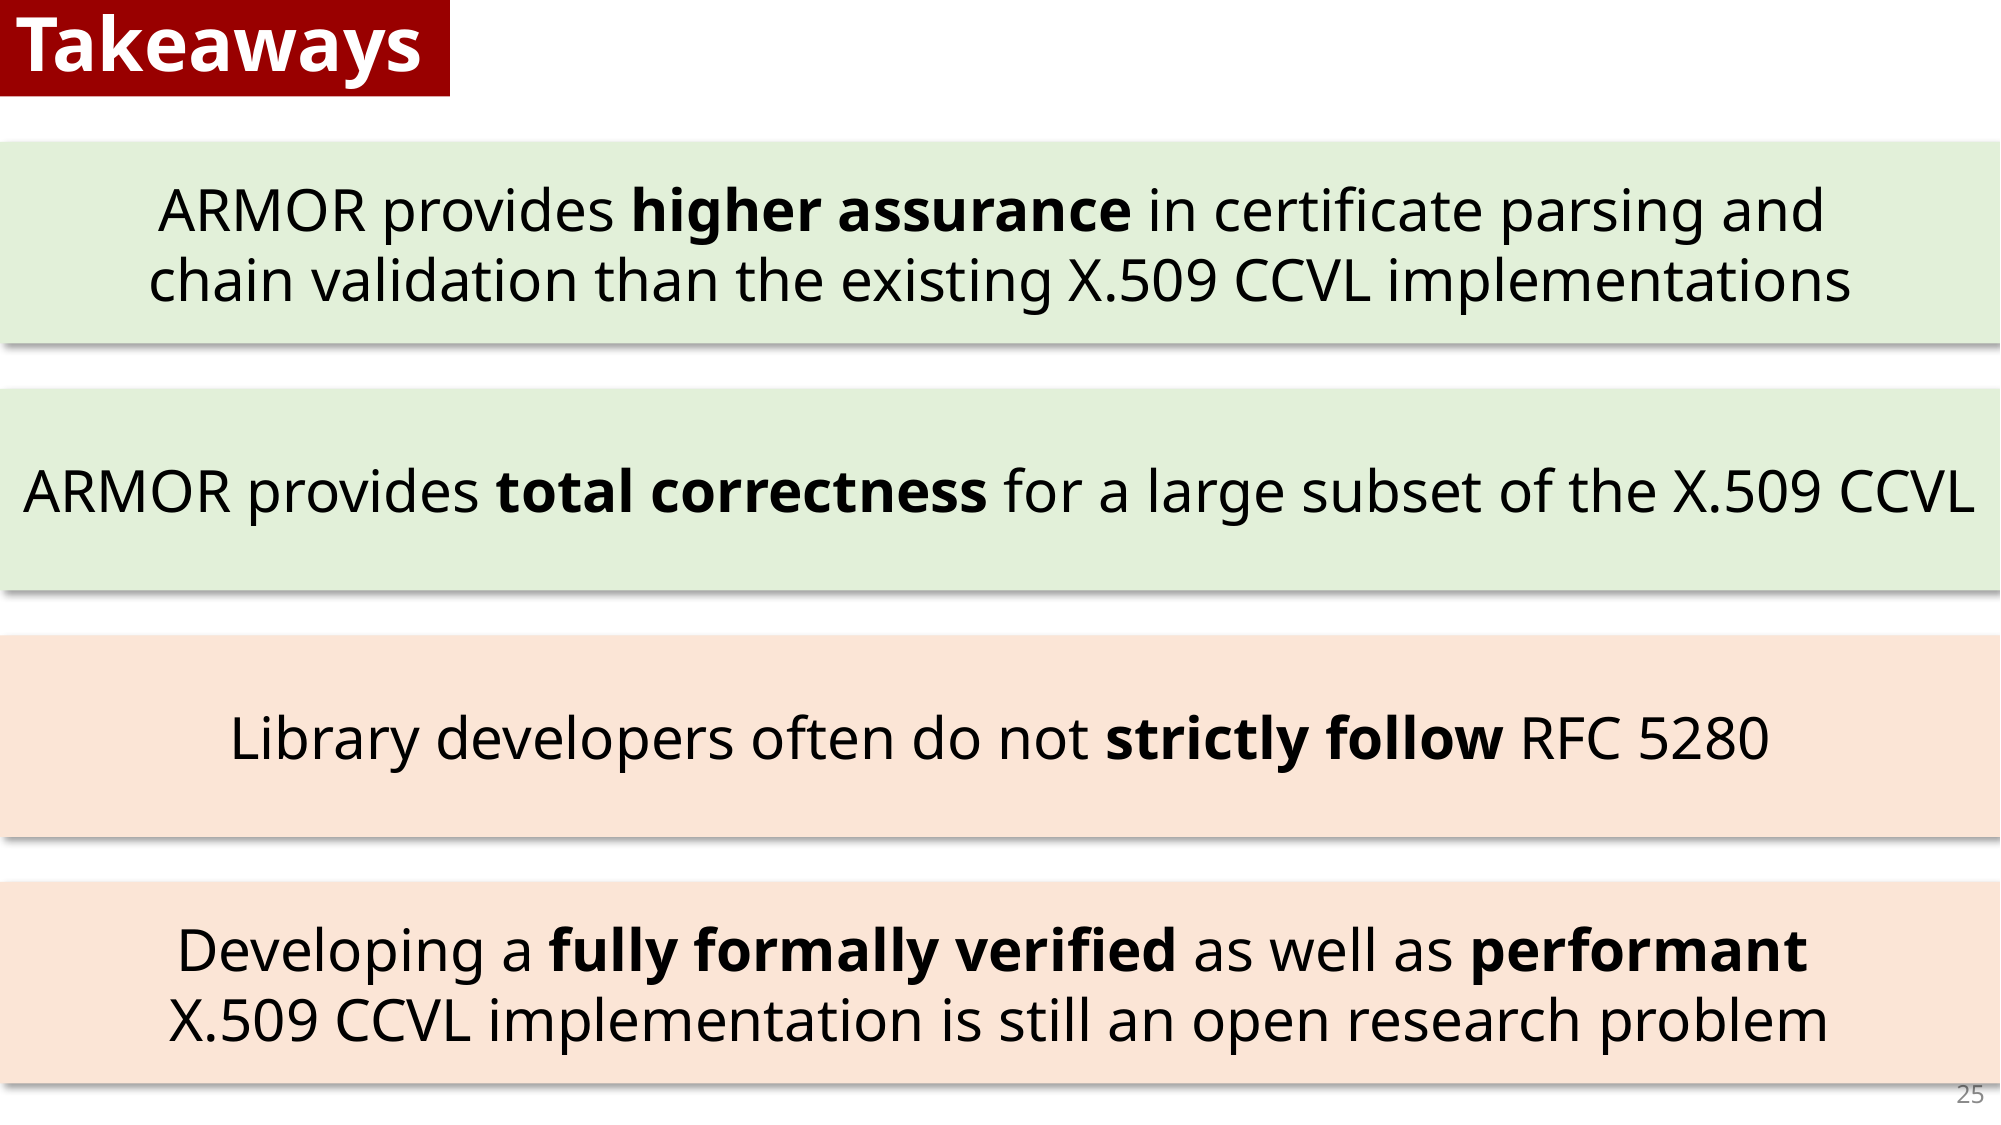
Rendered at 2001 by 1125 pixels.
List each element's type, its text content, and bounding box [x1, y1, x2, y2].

text_box ARMOR provides higher assurance in certificate parsing and chain validation than the existing X.509 CCVL implementations [0, 141, 2000, 344]
text_box Developing a fully formally verified as well as performant X.509 CCVL implementation is still an open research problem [0, 881, 2000, 1085]
text_box ARMOR provides total correctness for a large subset of the X.509 CCVL [0, 388, 2000, 591]
slide_number 25 [1550, 1096, 2000, 1125]
text_box Library developers often do not strictly follow RFC 5280 [0, 634, 2000, 838]
text_box Takeaways [0, 0, 450, 97]
